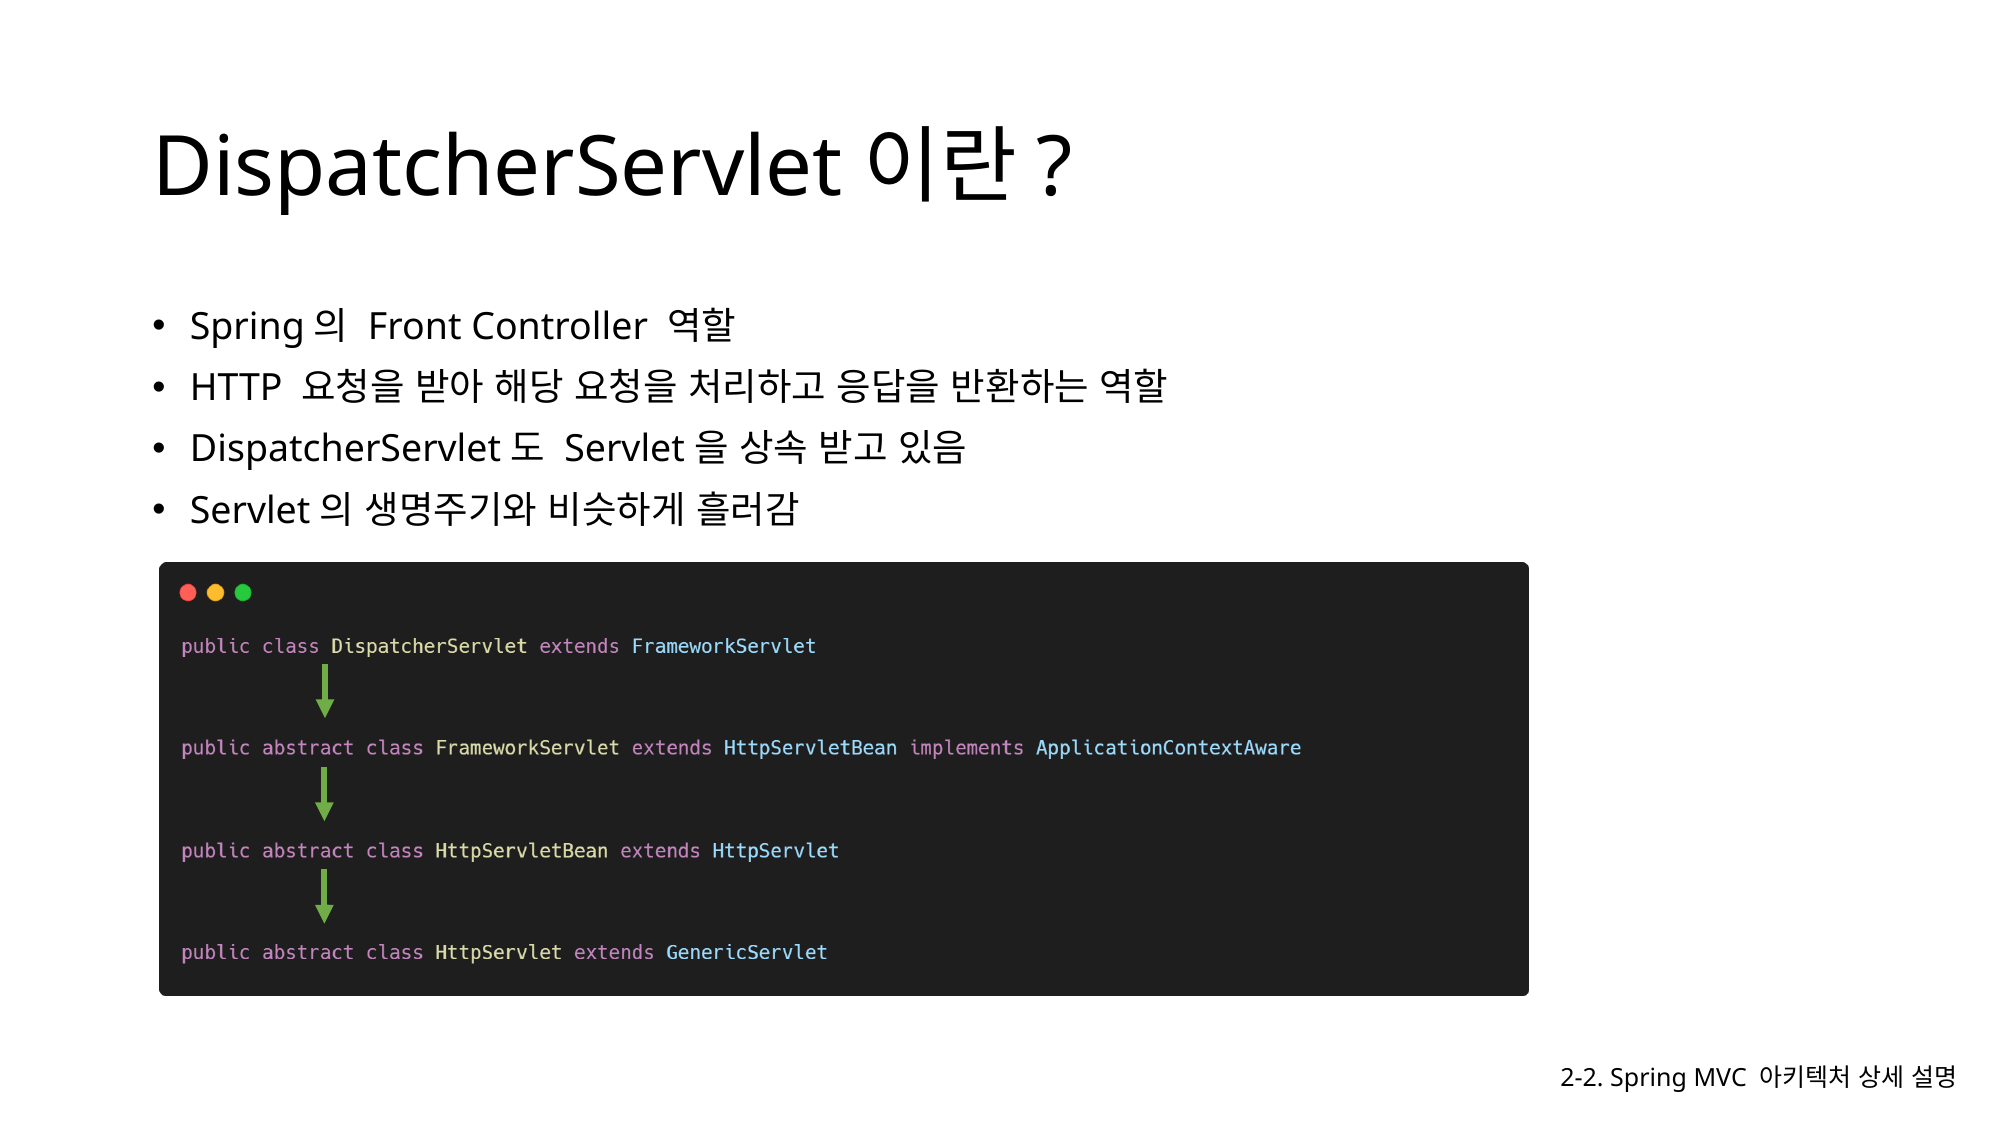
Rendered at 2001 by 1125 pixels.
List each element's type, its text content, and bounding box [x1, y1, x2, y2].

picture [159, 562, 1529, 996]
text_box 2-2. Spring MVC 아키텍처 상세 설명 [1387, 1054, 1973, 1100]
title DispatcherServlet이란? [137, 59, 1863, 278]
list Spring의 Front Controller 역할 HTTP 요청을 받아 해당 요청을 처리하고 응답을 반환하는 역할 DispatcherServlet도 Servlet을 상속 받고 있음 Servlet의 생명주기와 비슷하게 흘러감 [137, 299, 1930, 1014]
